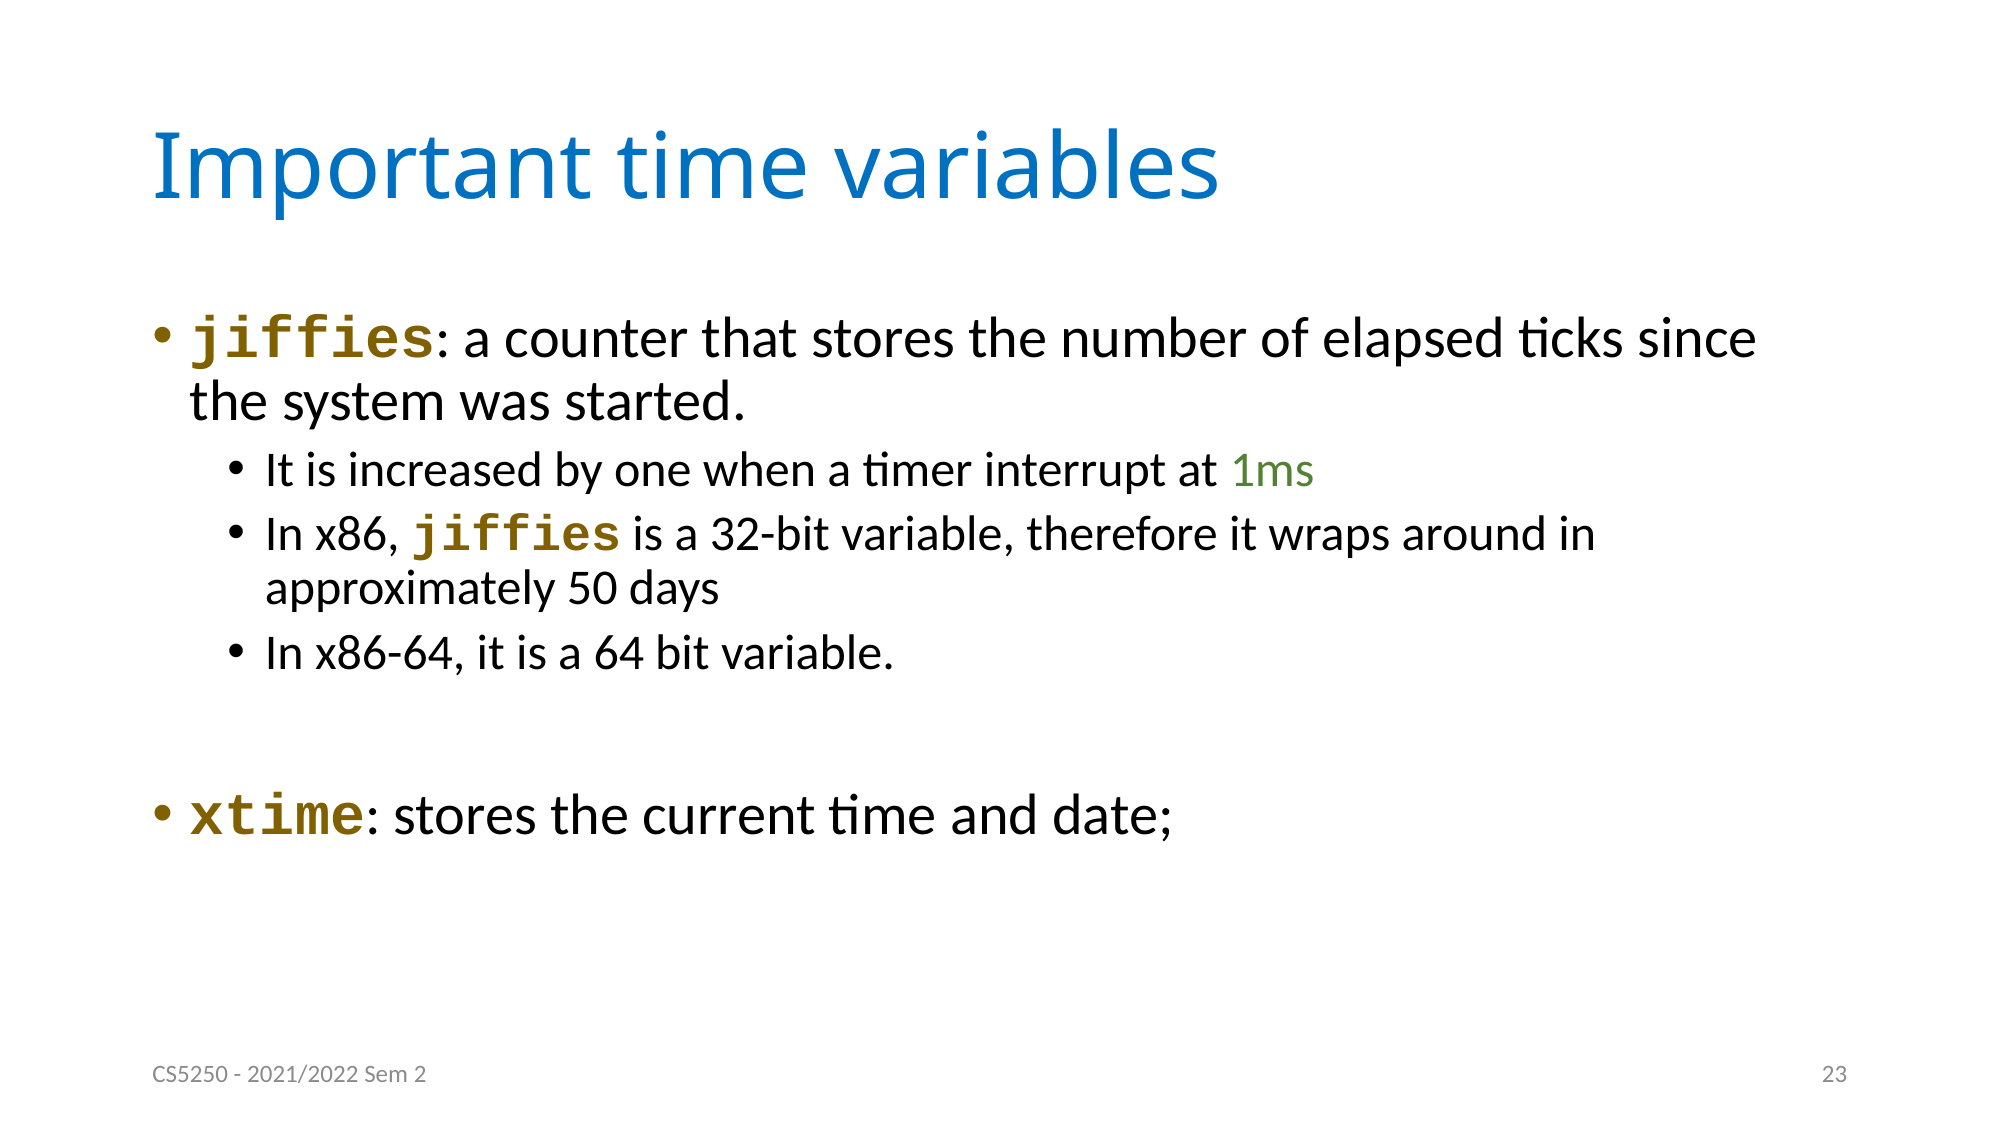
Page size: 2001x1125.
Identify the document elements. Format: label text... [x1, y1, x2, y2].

slide_number 23 [1412, 1042, 1863, 1103]
slide_number CS5250 - 2021/2022 Sem 2 [137, 1042, 588, 1103]
title Important time variables [137, 59, 1863, 278]
list jiffies: a counter that stores the number of elapsed ticks since the system was started. It is increased by one when a timer interrupt at 1ms In x86, jiffies is a 32-bit variable, therefore it wraps around in approximately 50 days In x86-64, it is a 64 bit variable. xtime: stores the current time and date; [137, 299, 1863, 1014]
